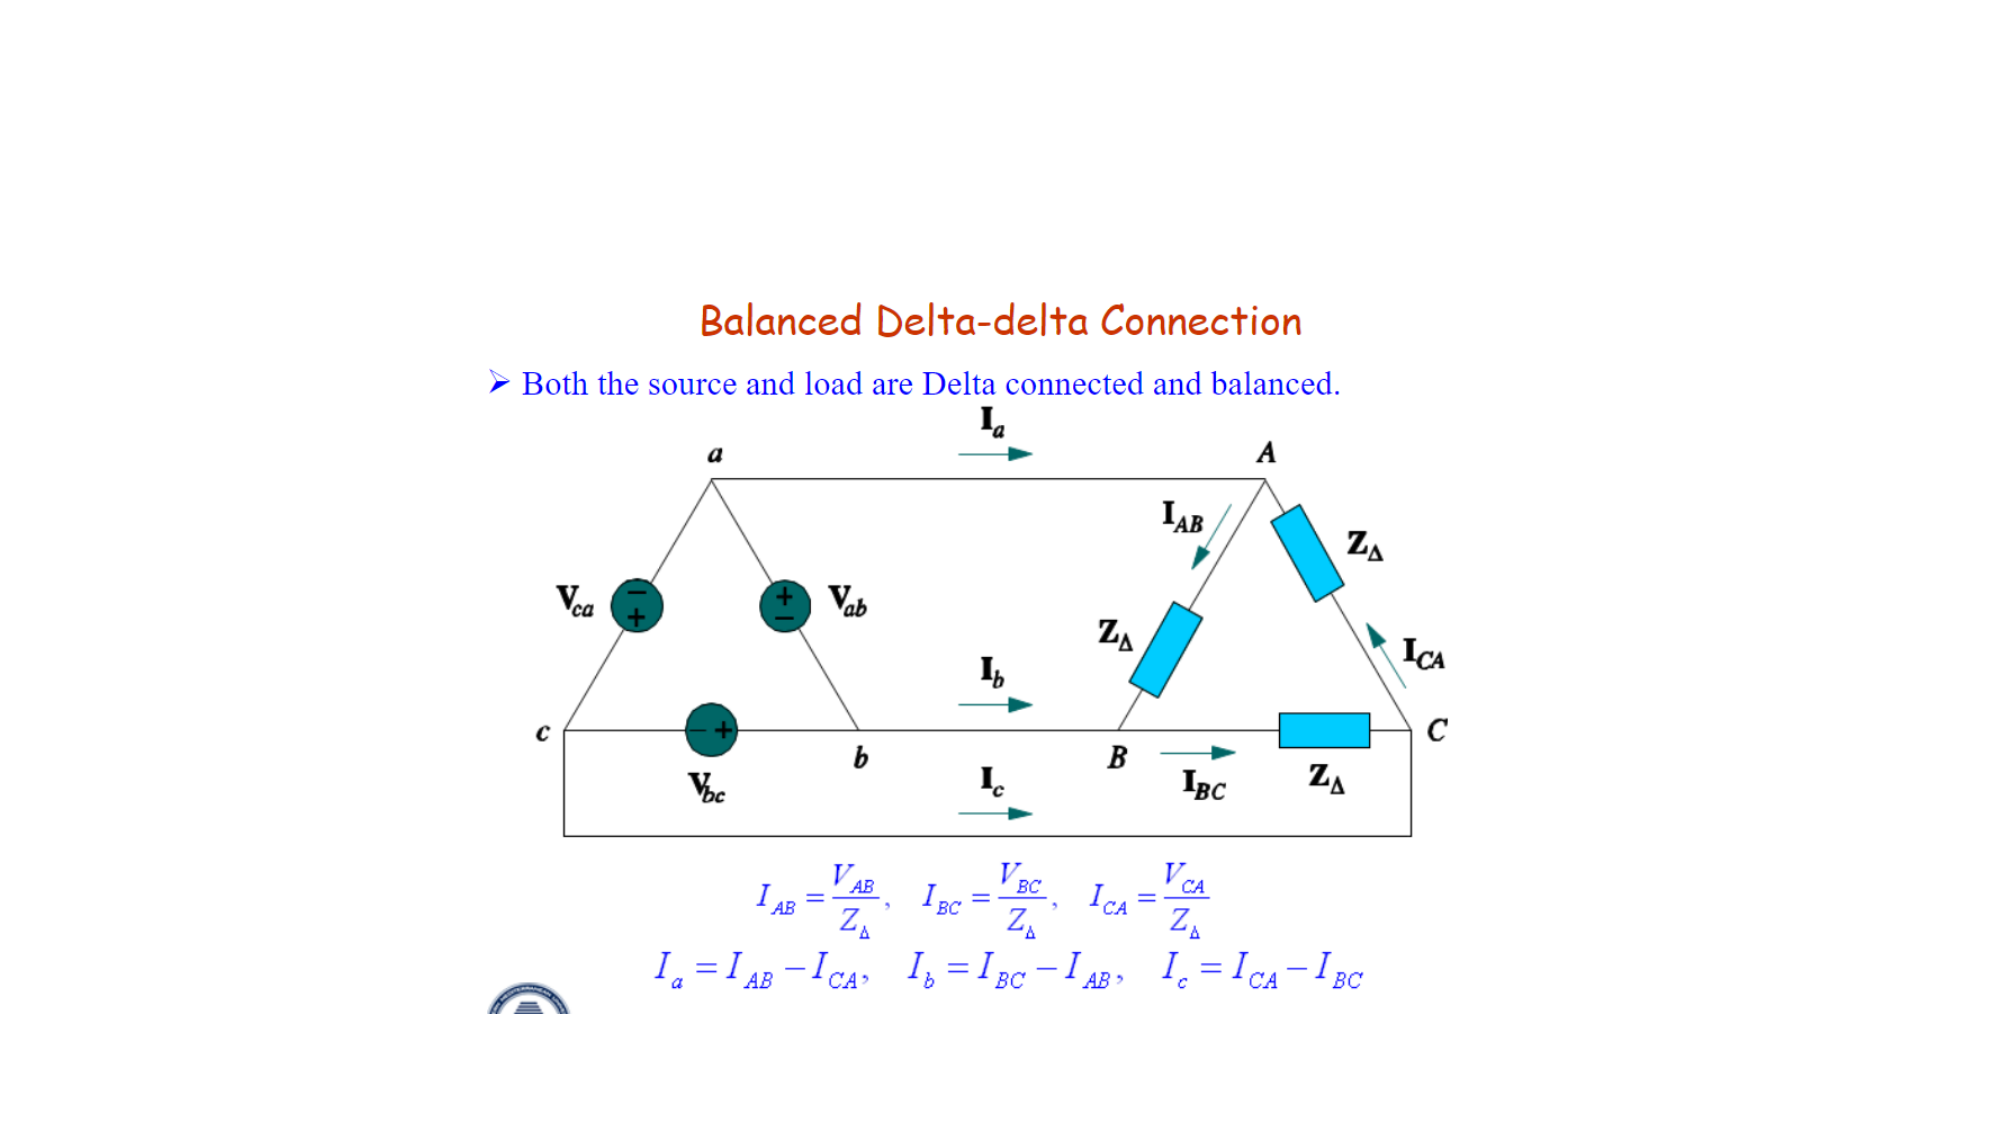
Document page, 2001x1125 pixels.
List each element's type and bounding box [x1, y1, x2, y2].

list [487, 299, 1513, 1014]
